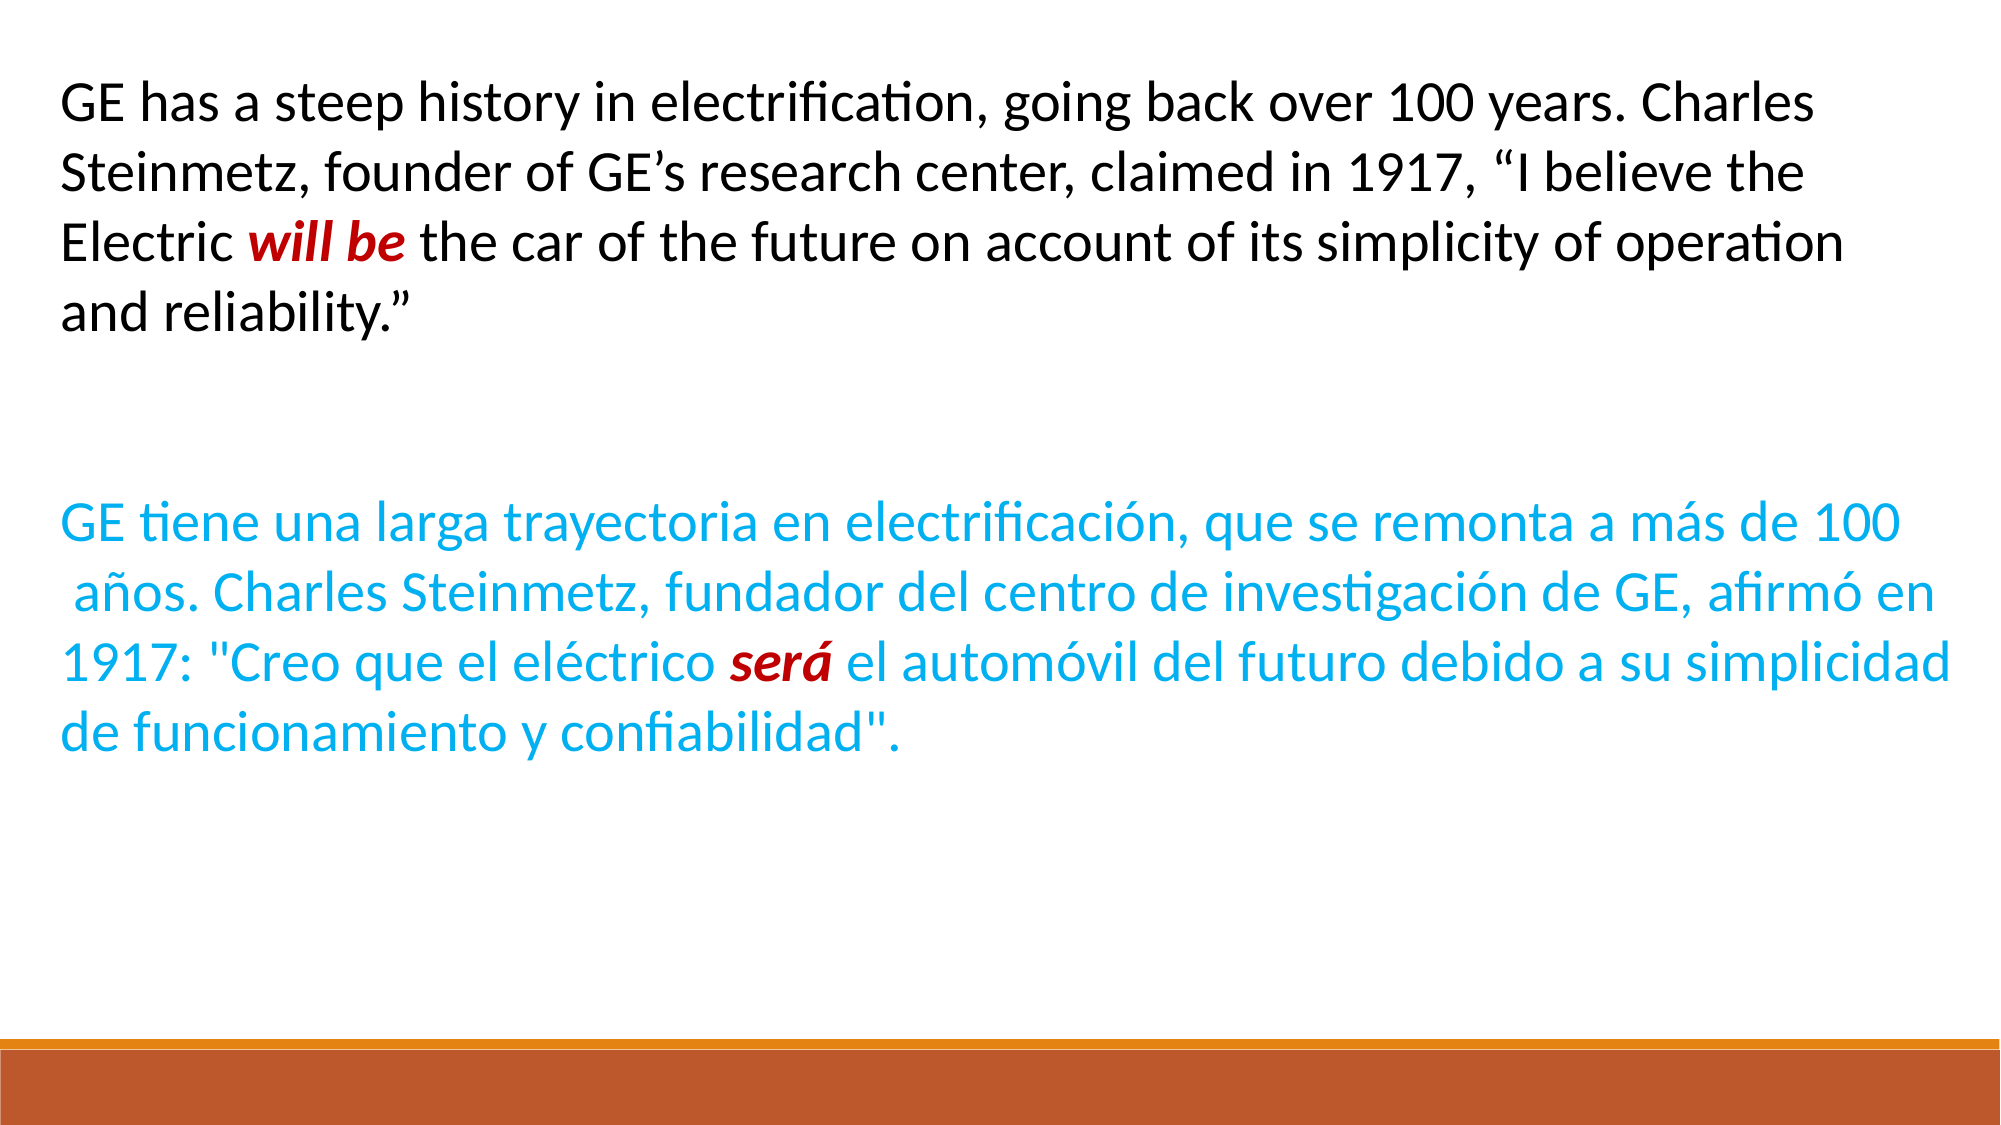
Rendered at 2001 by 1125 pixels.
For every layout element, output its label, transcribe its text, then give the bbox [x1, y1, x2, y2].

text_box GE has a steep history in electrification, going back over 100 years. Charles Steinmetz, founder of GE’s research center, claimed in 1917, “I believe the Electric will be the car of the future on account of its simplicity of operation and reliability.” GE tiene una larga trayectoria en electrificación, que se remonta a más de 100 años. Charles Steinmetz, fundador del centro de investigación de GE, afirmó en 1917: "Creo que el eléctrico será el automóvil del futuro debido a su simplicidad de funcionamiento y confiabilidad". [46, 55, 1981, 770]
